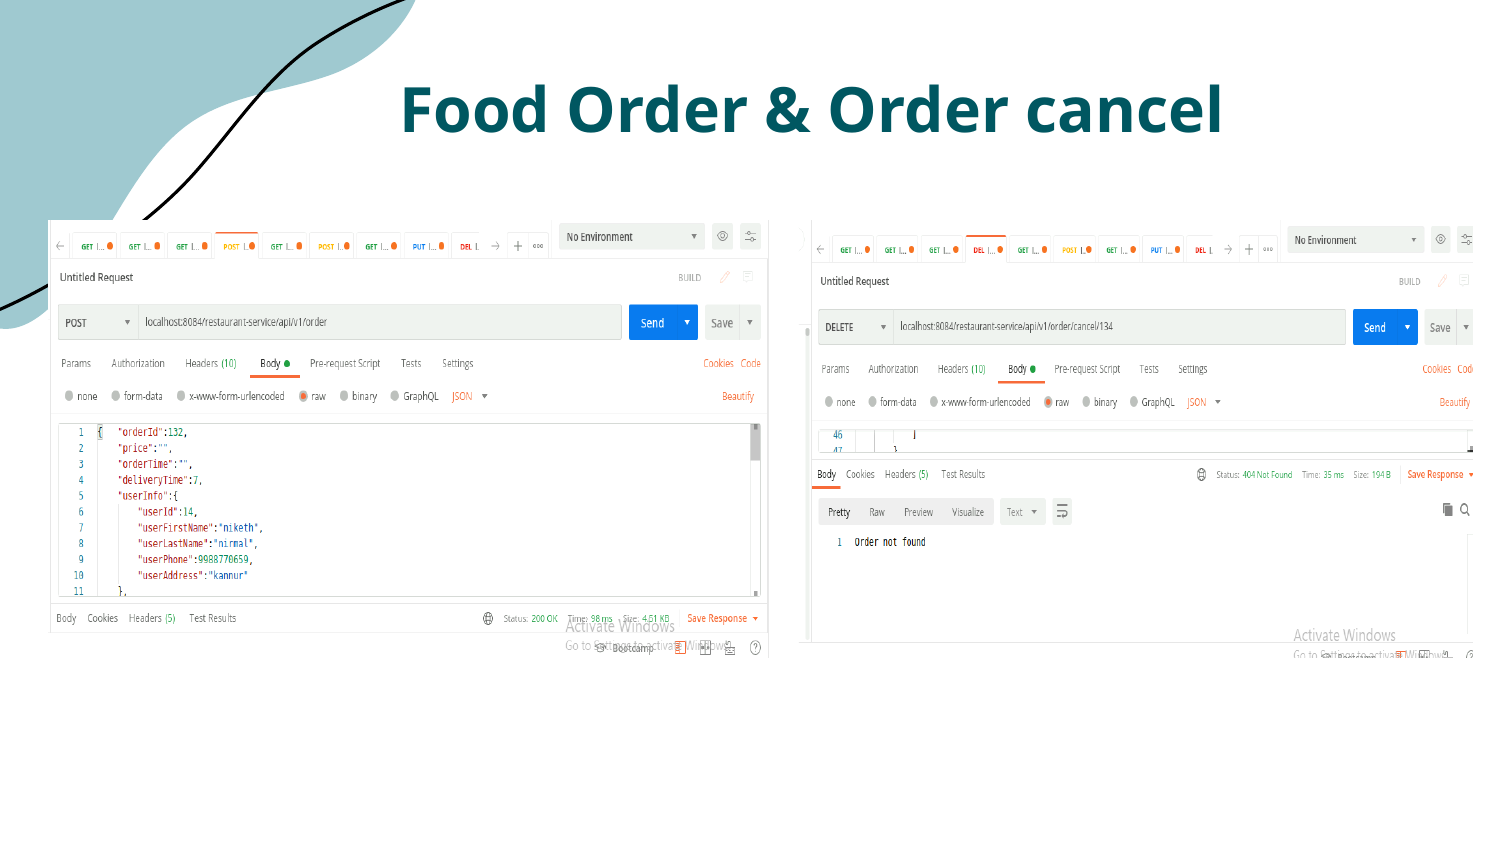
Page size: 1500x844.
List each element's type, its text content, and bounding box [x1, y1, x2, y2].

picture [798, 219, 1474, 659]
picture [47, 219, 769, 659]
title Food Order & Order cancel [258, 55, 1367, 150]
